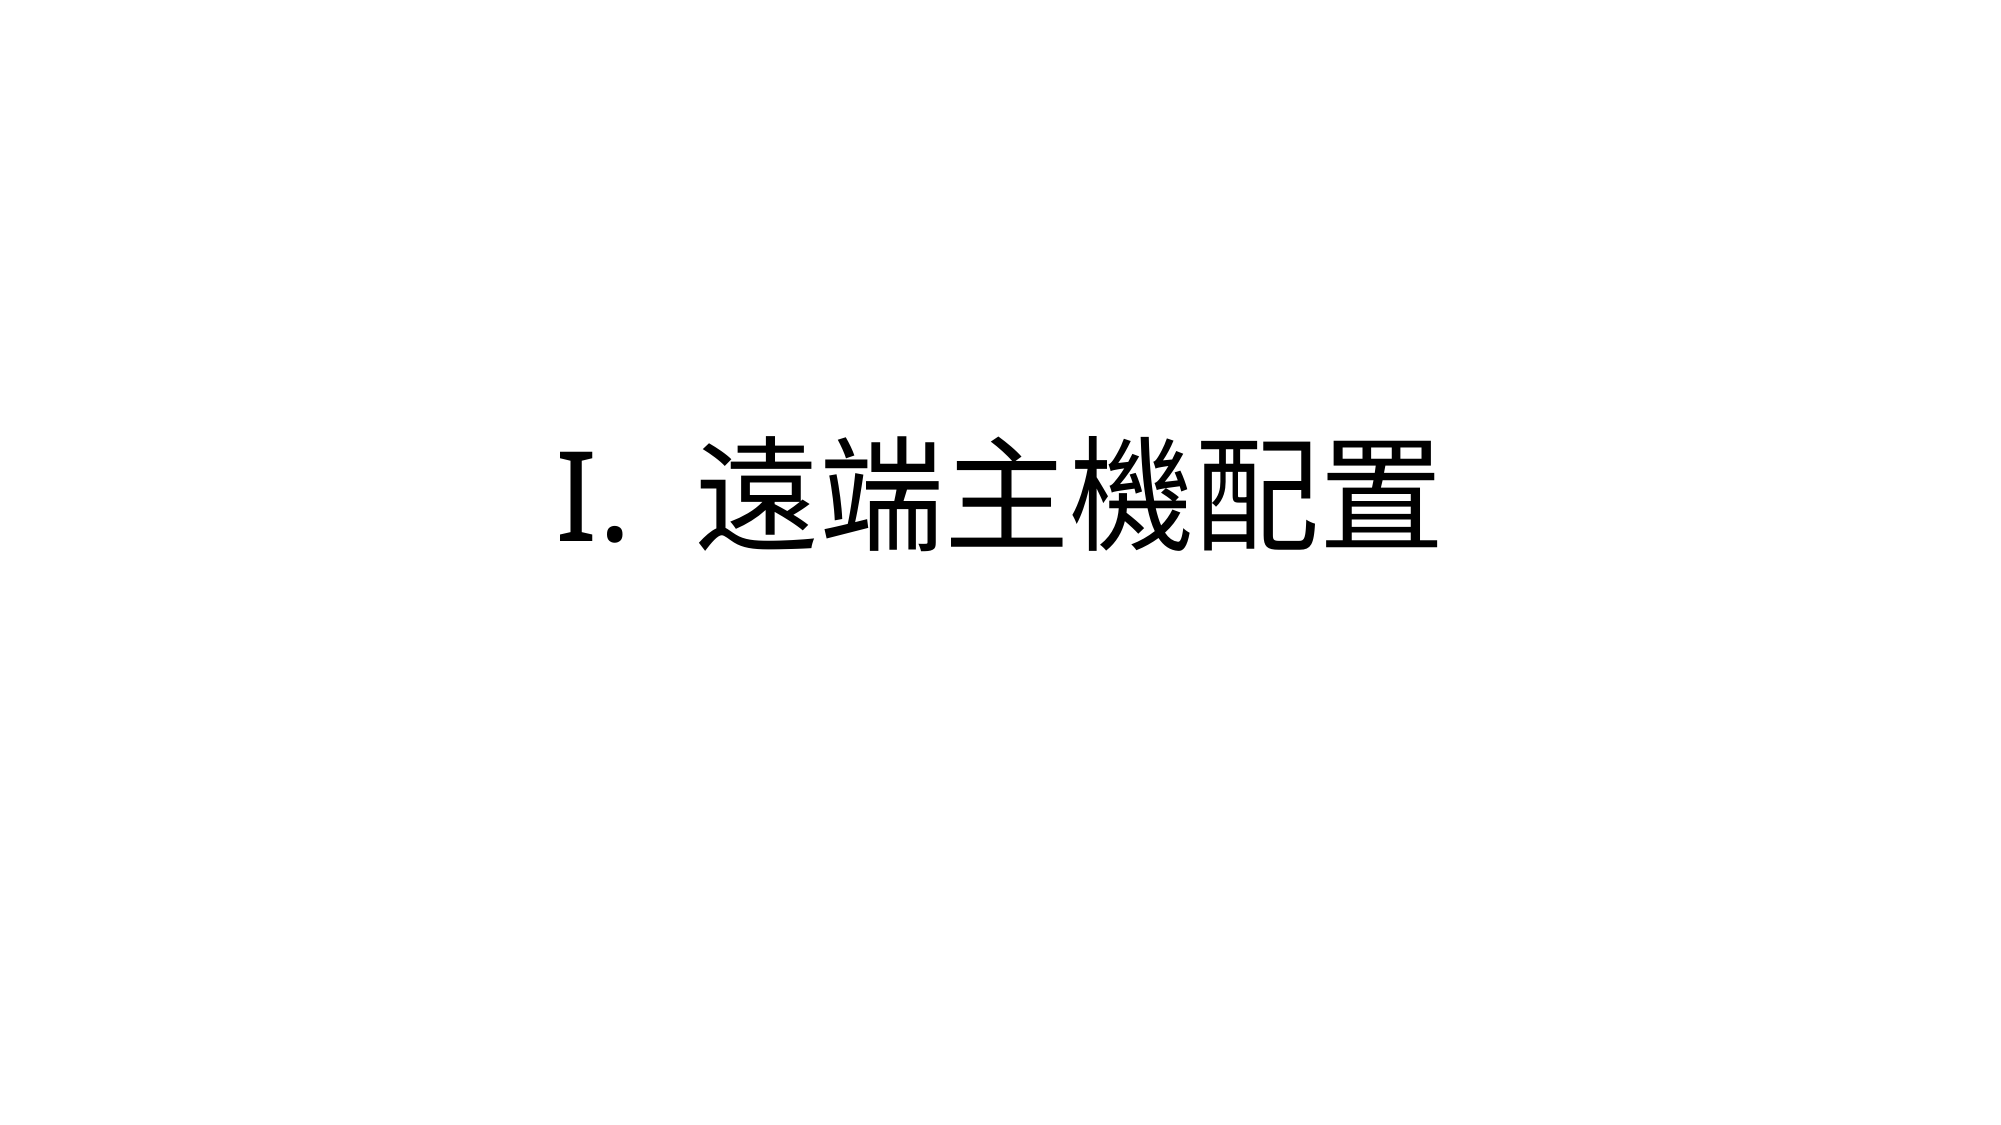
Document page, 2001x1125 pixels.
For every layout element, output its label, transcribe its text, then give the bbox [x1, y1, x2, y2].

title I. 遠端主機配置 [249, 184, 1750, 576]
